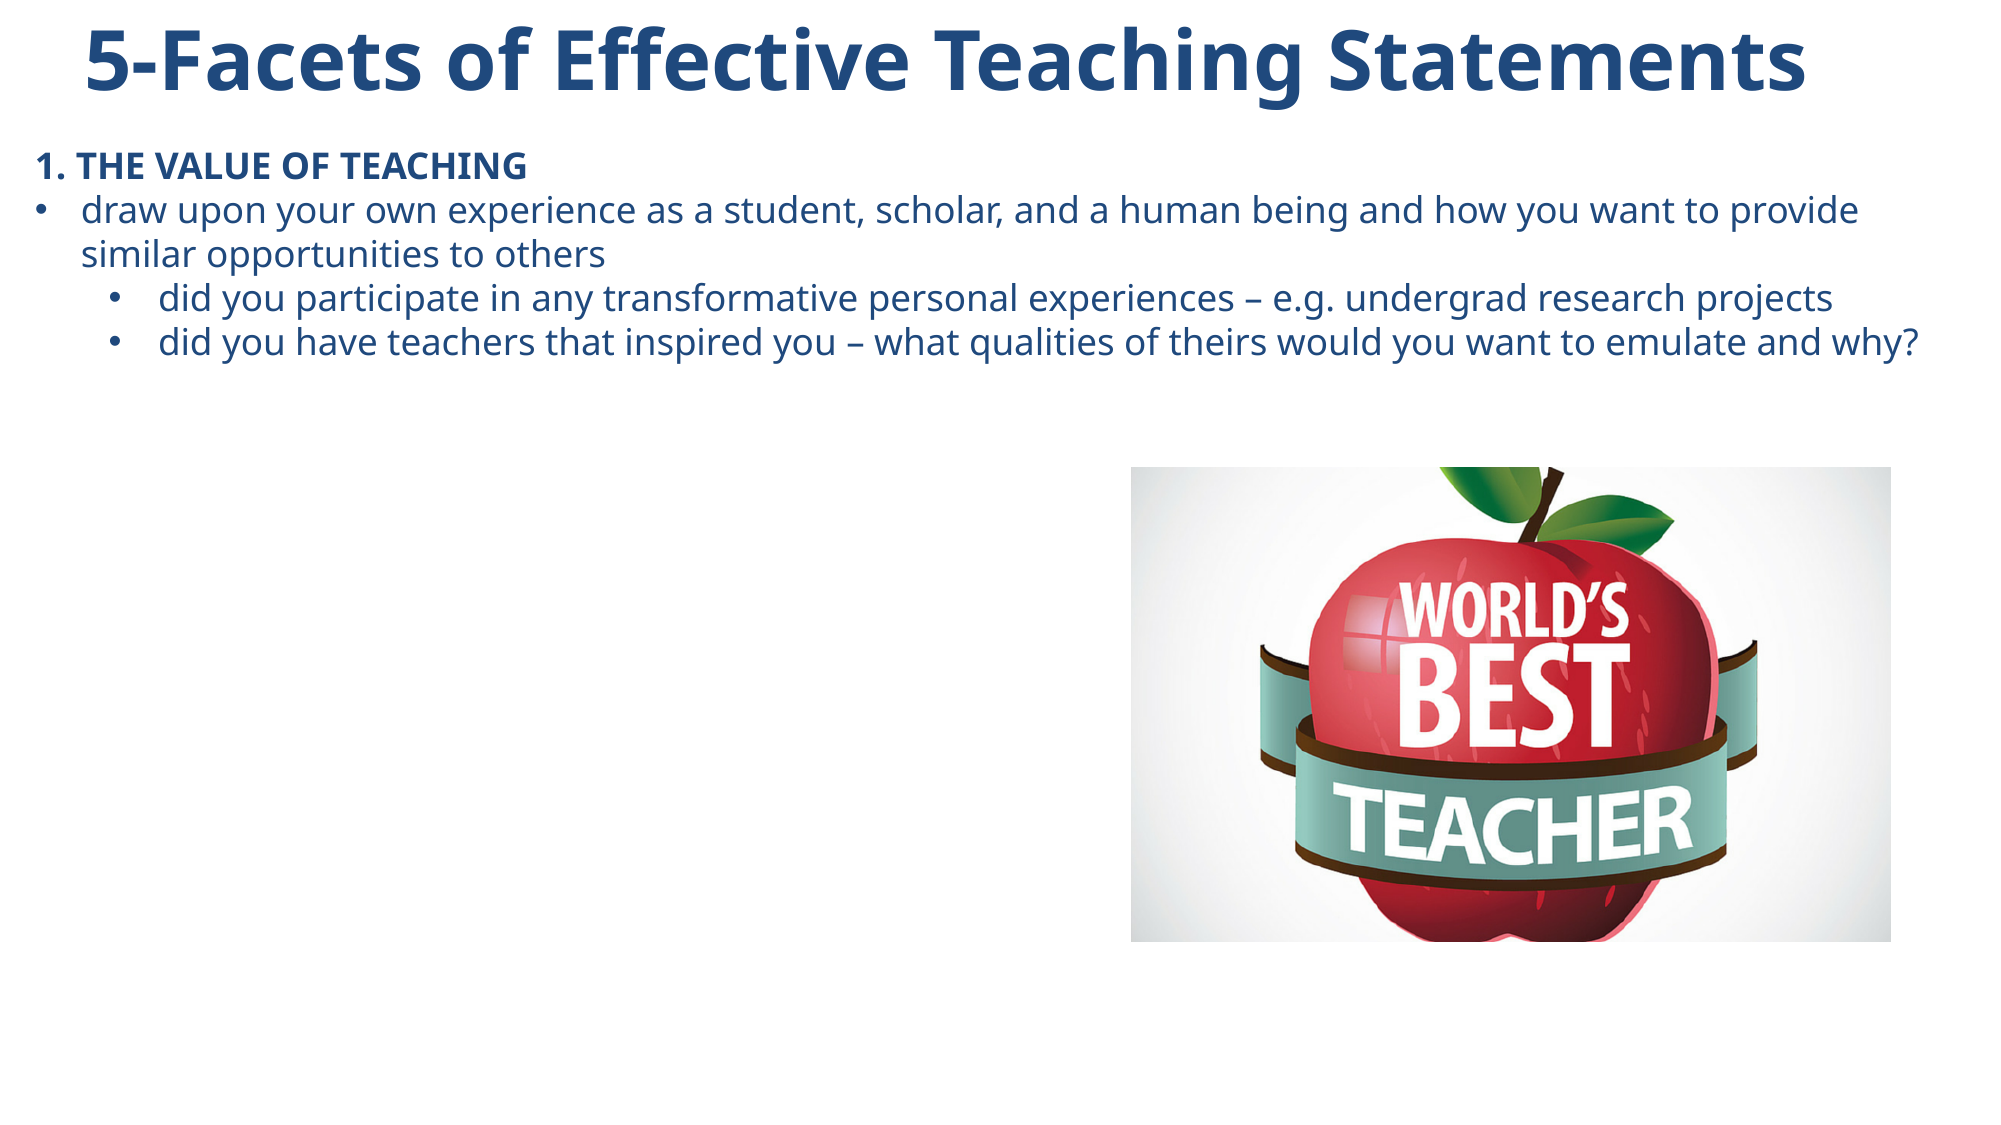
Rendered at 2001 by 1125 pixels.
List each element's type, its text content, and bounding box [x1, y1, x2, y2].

text_box 5-Facets of Effective Teaching Statements [69, 0, 1825, 115]
text_box 1. THE VALUE OF TEACHING draw upon your own experience as a student, scholar, and a human being and how you want to provide similar opportunities to others did you participate in any transformative personal experiences – e.g. undergrad research projects did you have teachers that inspired you – what qualities of theirs would you want to emulate and why? [20, 135, 2000, 371]
picture [1131, 467, 1891, 943]
